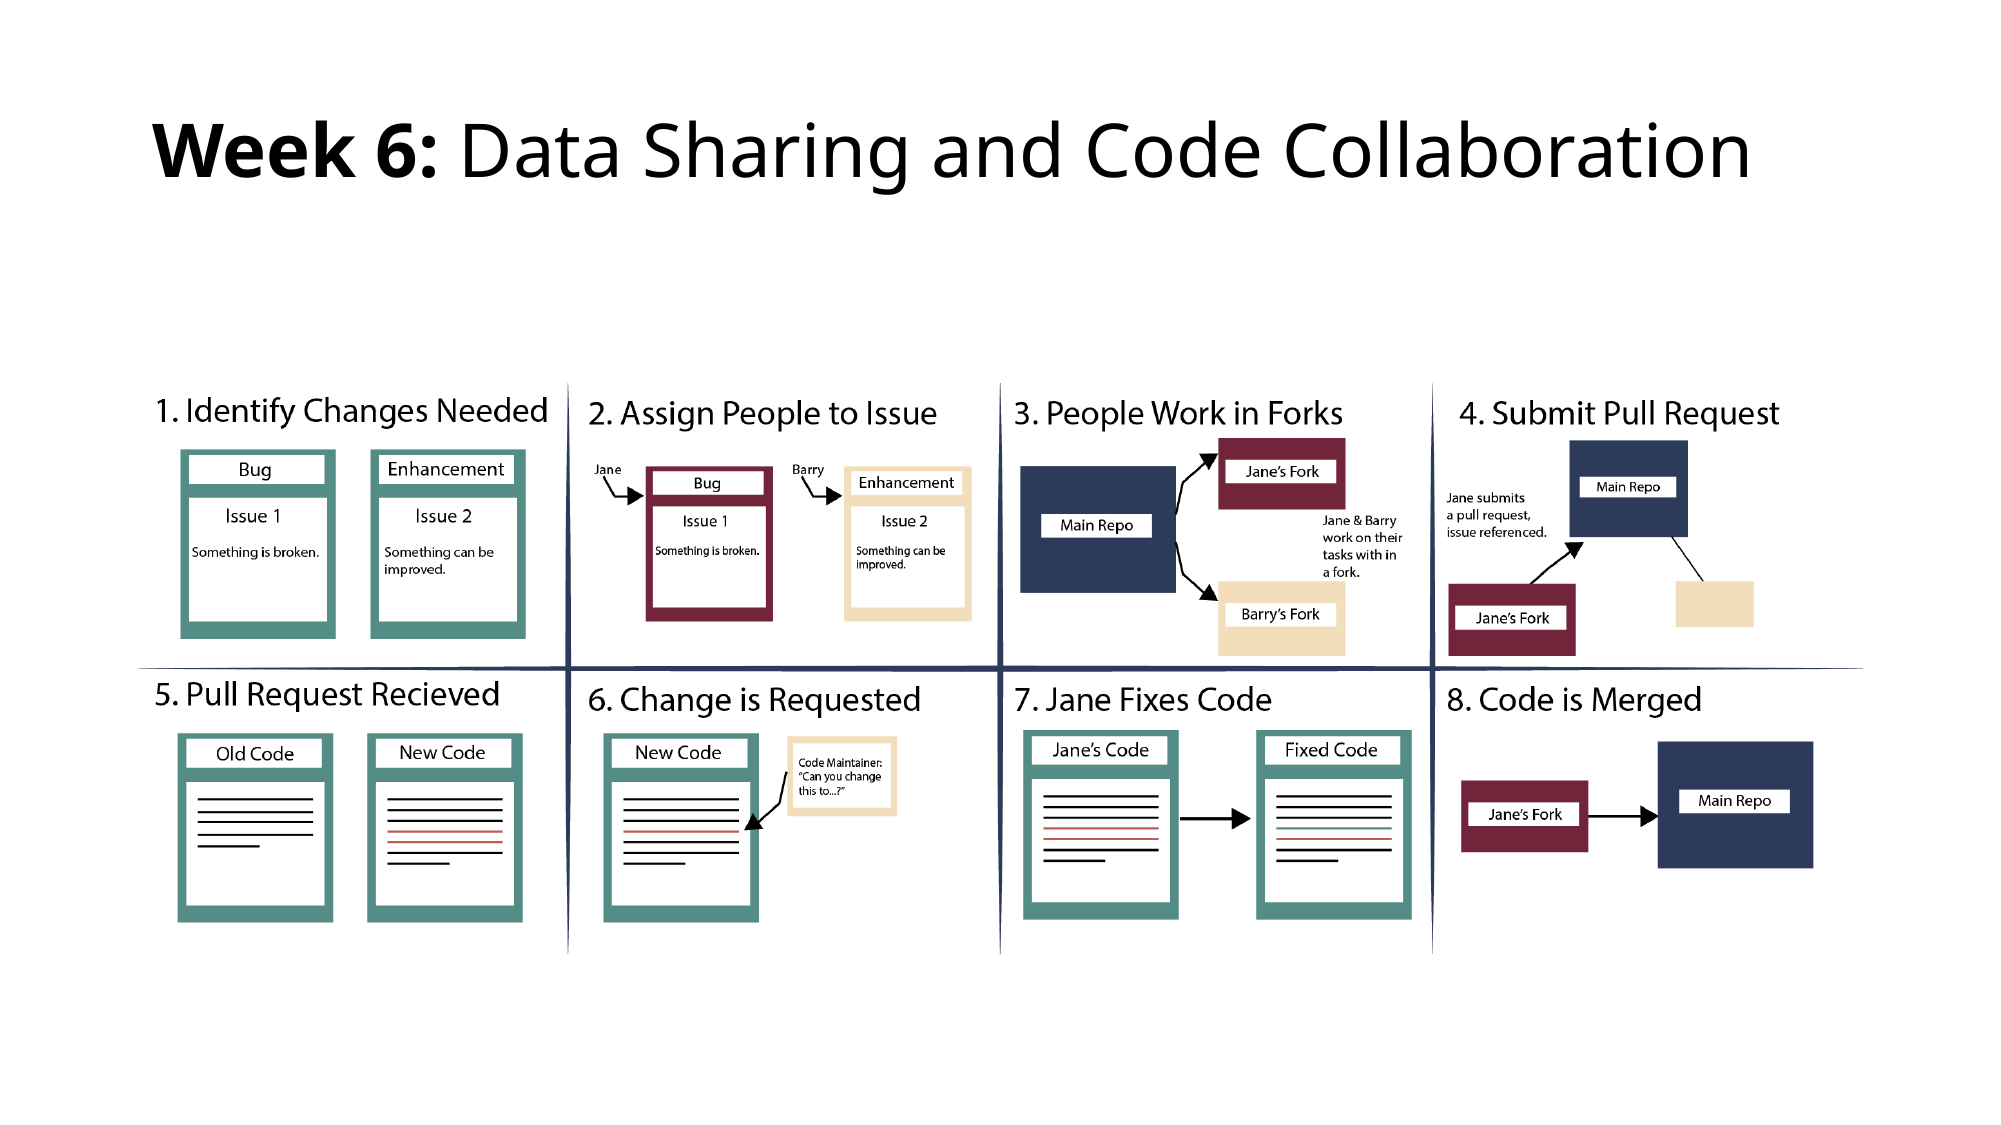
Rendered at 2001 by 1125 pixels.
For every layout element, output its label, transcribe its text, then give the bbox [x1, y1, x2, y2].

title Week 6: Data Sharing and Code Collaboration [137, 47, 1863, 201]
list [137, 383, 1863, 957]
